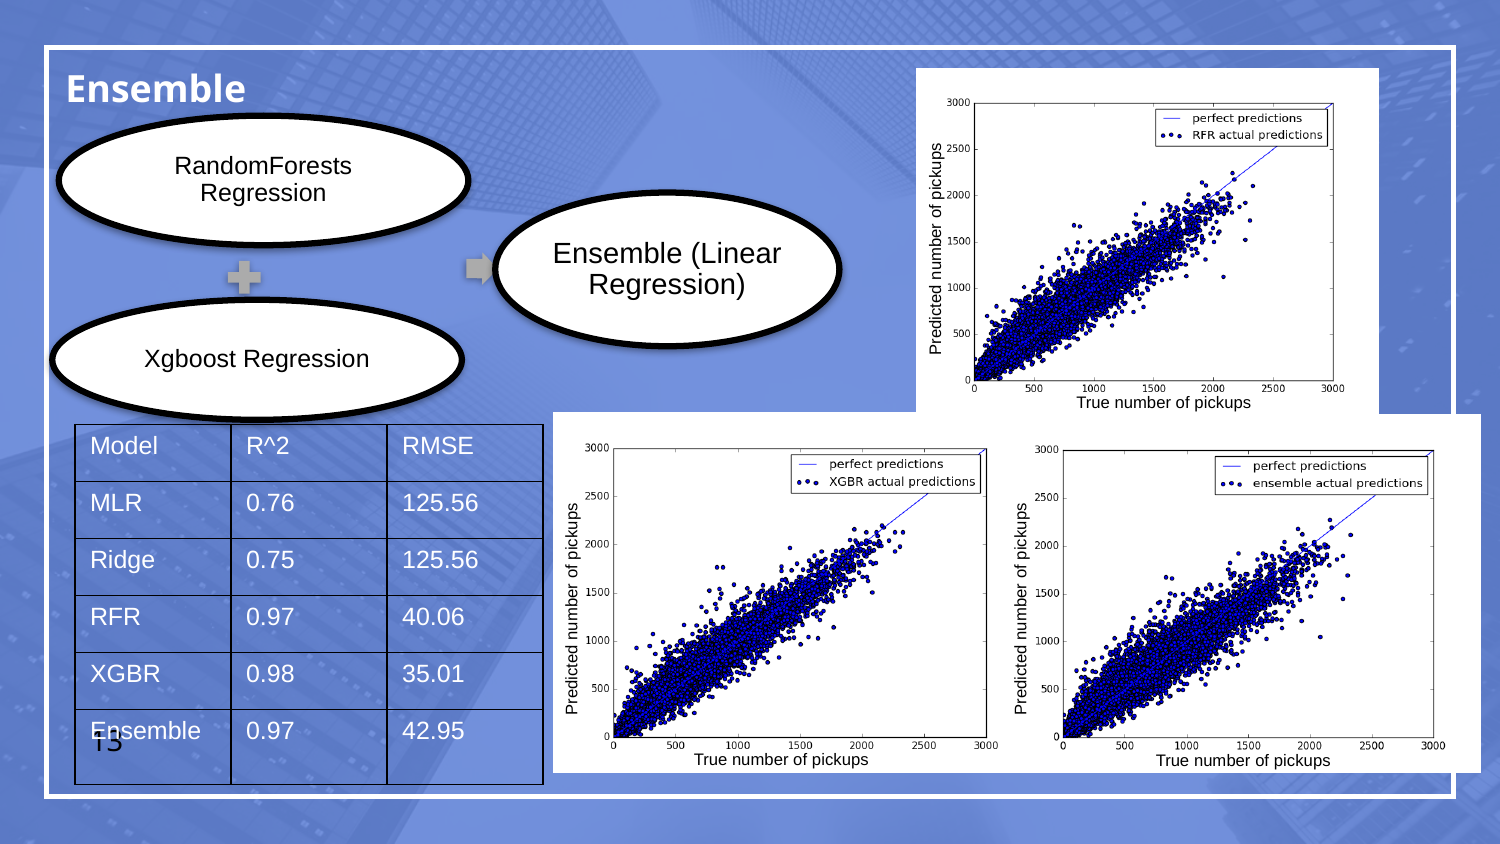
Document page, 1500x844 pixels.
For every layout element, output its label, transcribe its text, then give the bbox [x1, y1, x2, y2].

table_cell Ridge [76, 539, 230, 595]
table_cell RFR [76, 596, 230, 652]
table_cell 0.97 [232, 596, 386, 652]
table_cell 125.56 [388, 482, 542, 538]
table_header R^2 [232, 449, 386, 481]
table_cell 42.95 [388, 710, 542, 784]
table_cell 0.76 [232, 482, 386, 538]
table_cell 0.75 [232, 539, 386, 595]
table_cell 40.06 [388, 596, 542, 652]
table_cell 0.98 [232, 653, 386, 709]
table_cell MLR [76, 482, 230, 538]
table_cell 35.01 [388, 653, 542, 709]
table_cell XGBR [76, 653, 230, 709]
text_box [39, 104, 840, 441]
table_cell 0.97 [232, 710, 386, 784]
table_cell Ensemble [76, 710, 230, 784]
title Ensemble [50, 49, 404, 103]
table_header RMSE [388, 449, 542, 481]
table_header Model [76, 449, 230, 481]
picture [553, 68, 1481, 773]
table_cell 125.56 [388, 539, 542, 595]
